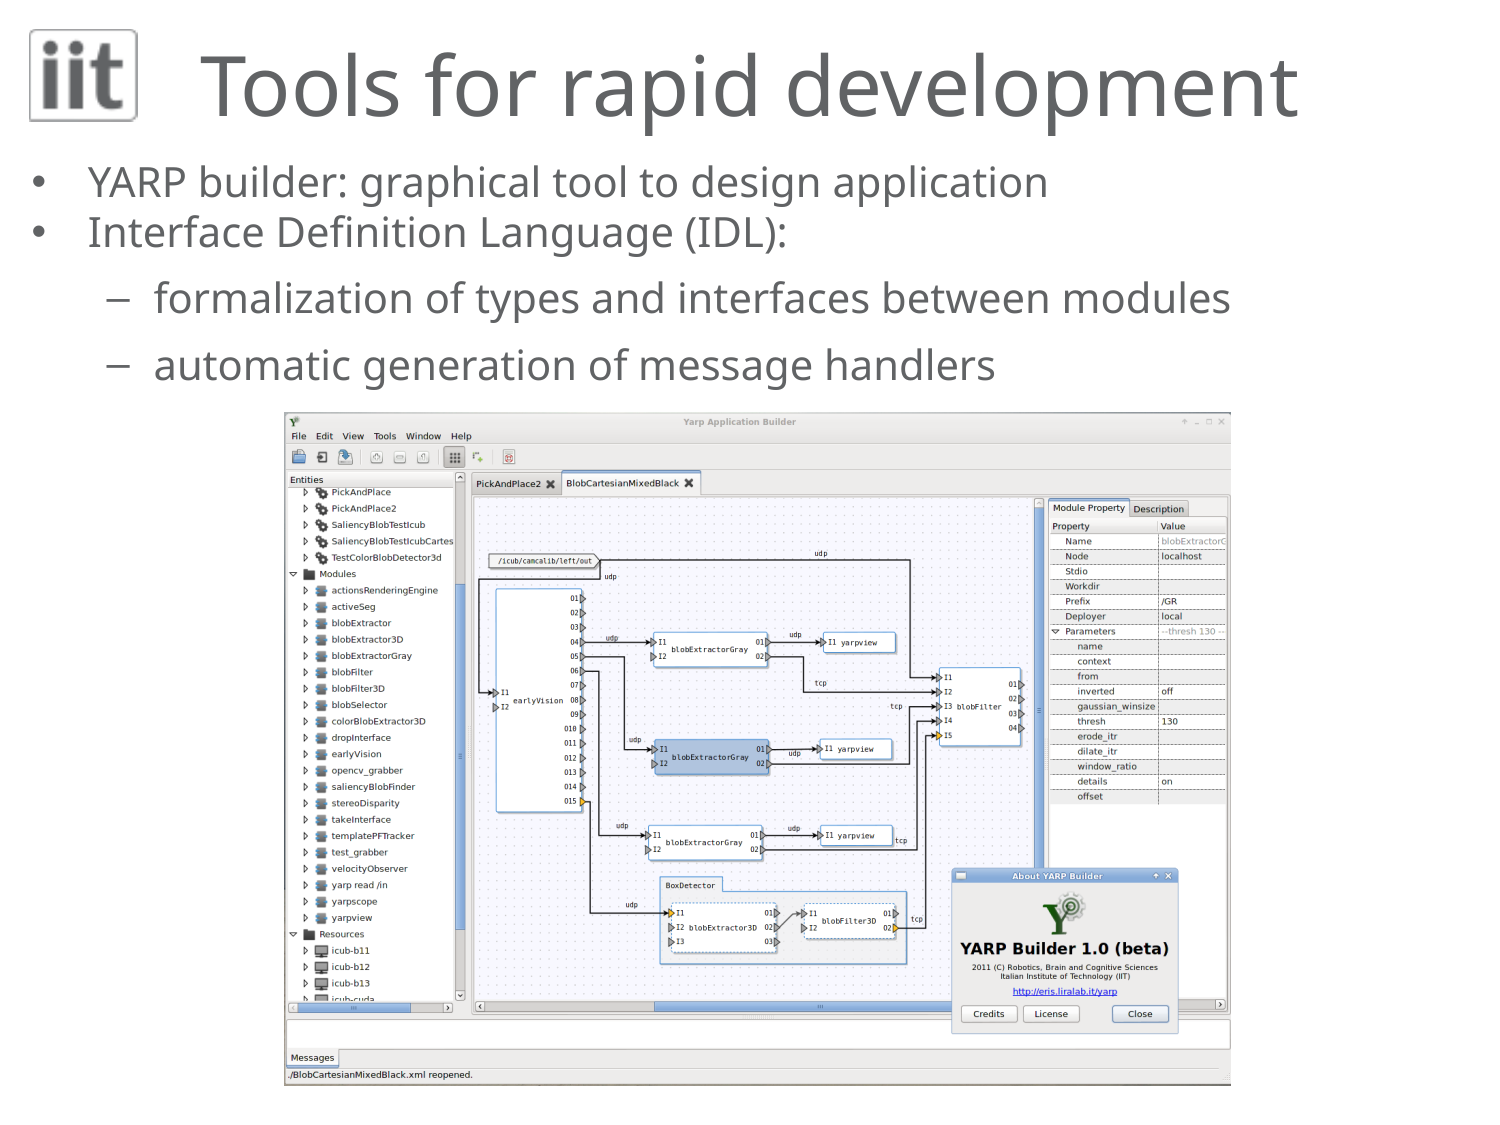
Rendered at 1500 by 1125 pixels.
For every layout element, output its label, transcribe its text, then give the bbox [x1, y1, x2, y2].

title Tools for rapid development [0, 5, 1500, 161]
picture [283, 412, 1231, 1086]
text_box YARP builder: graphical tool to design application Interface Definition Language (IDL): formalization of types and interfaces between modules automatic generation of message handlers [16, 140, 1446, 396]
